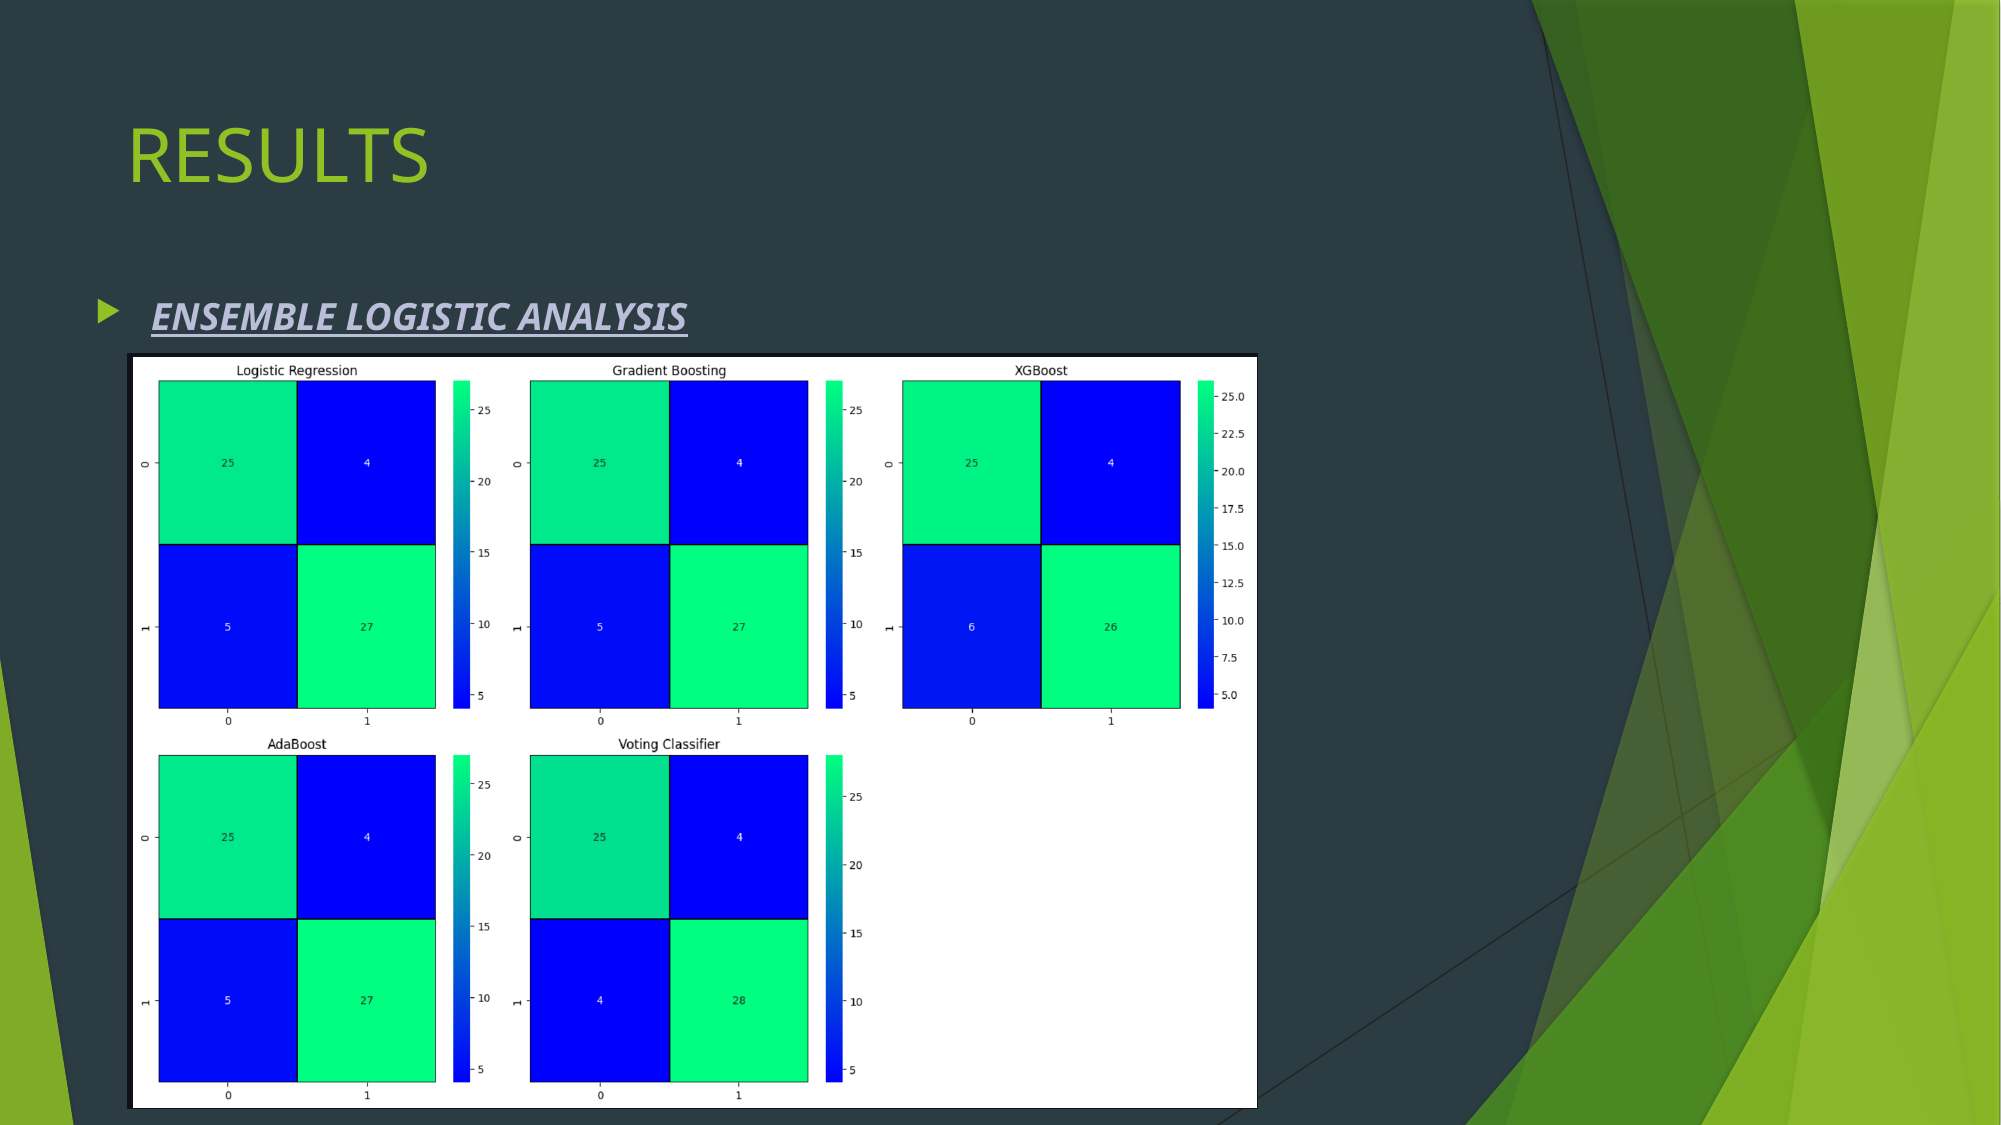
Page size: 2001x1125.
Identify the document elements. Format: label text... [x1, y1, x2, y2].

title RESULTS [111, 99, 1522, 317]
list ENSEMBLE LOGISTIC ANALYSIS [79, 285, 1491, 923]
picture [126, 353, 1259, 1109]
